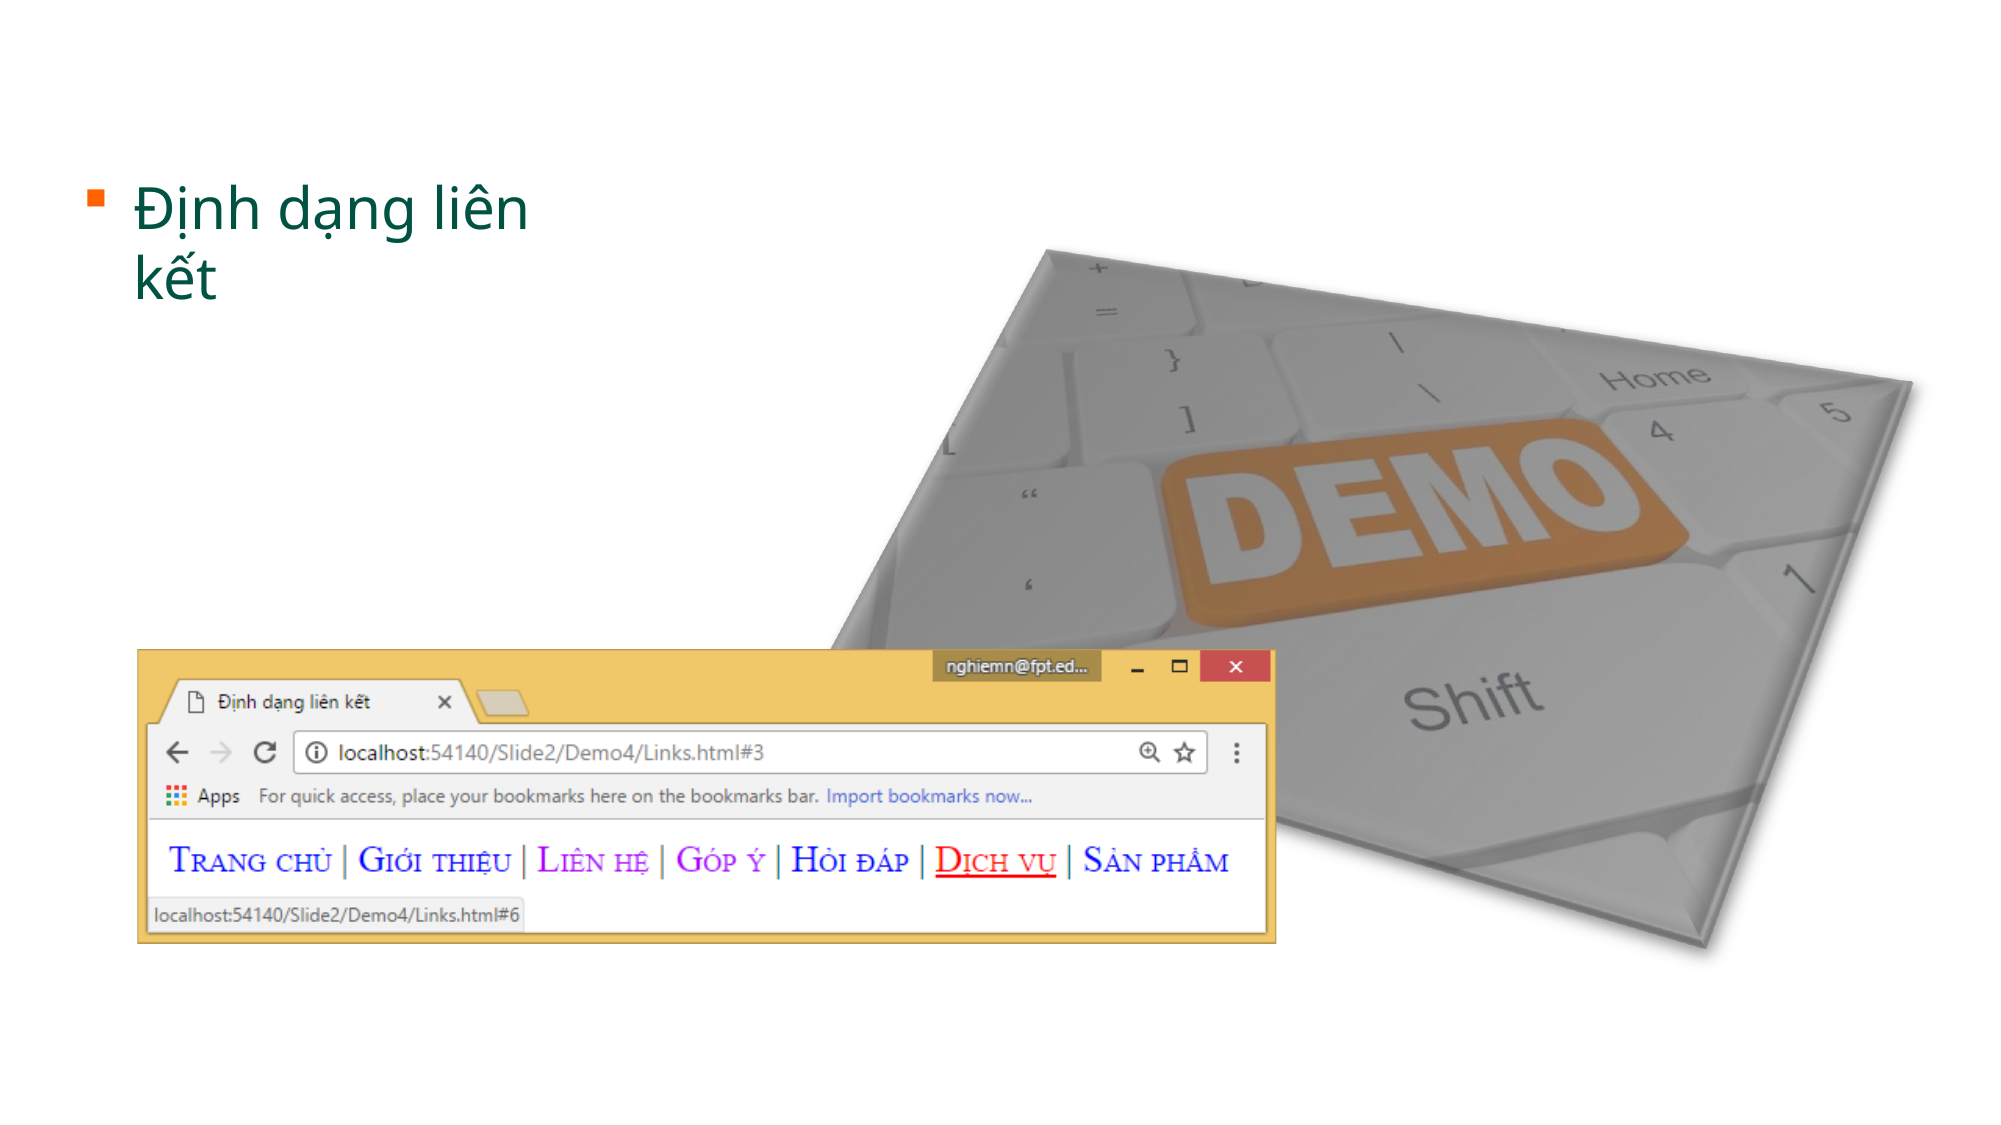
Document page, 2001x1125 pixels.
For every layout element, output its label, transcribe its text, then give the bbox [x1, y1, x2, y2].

title Định dạng liên kết [80, 170, 607, 359]
text_box [787, 233, 1948, 988]
text_box [137, 649, 1277, 944]
